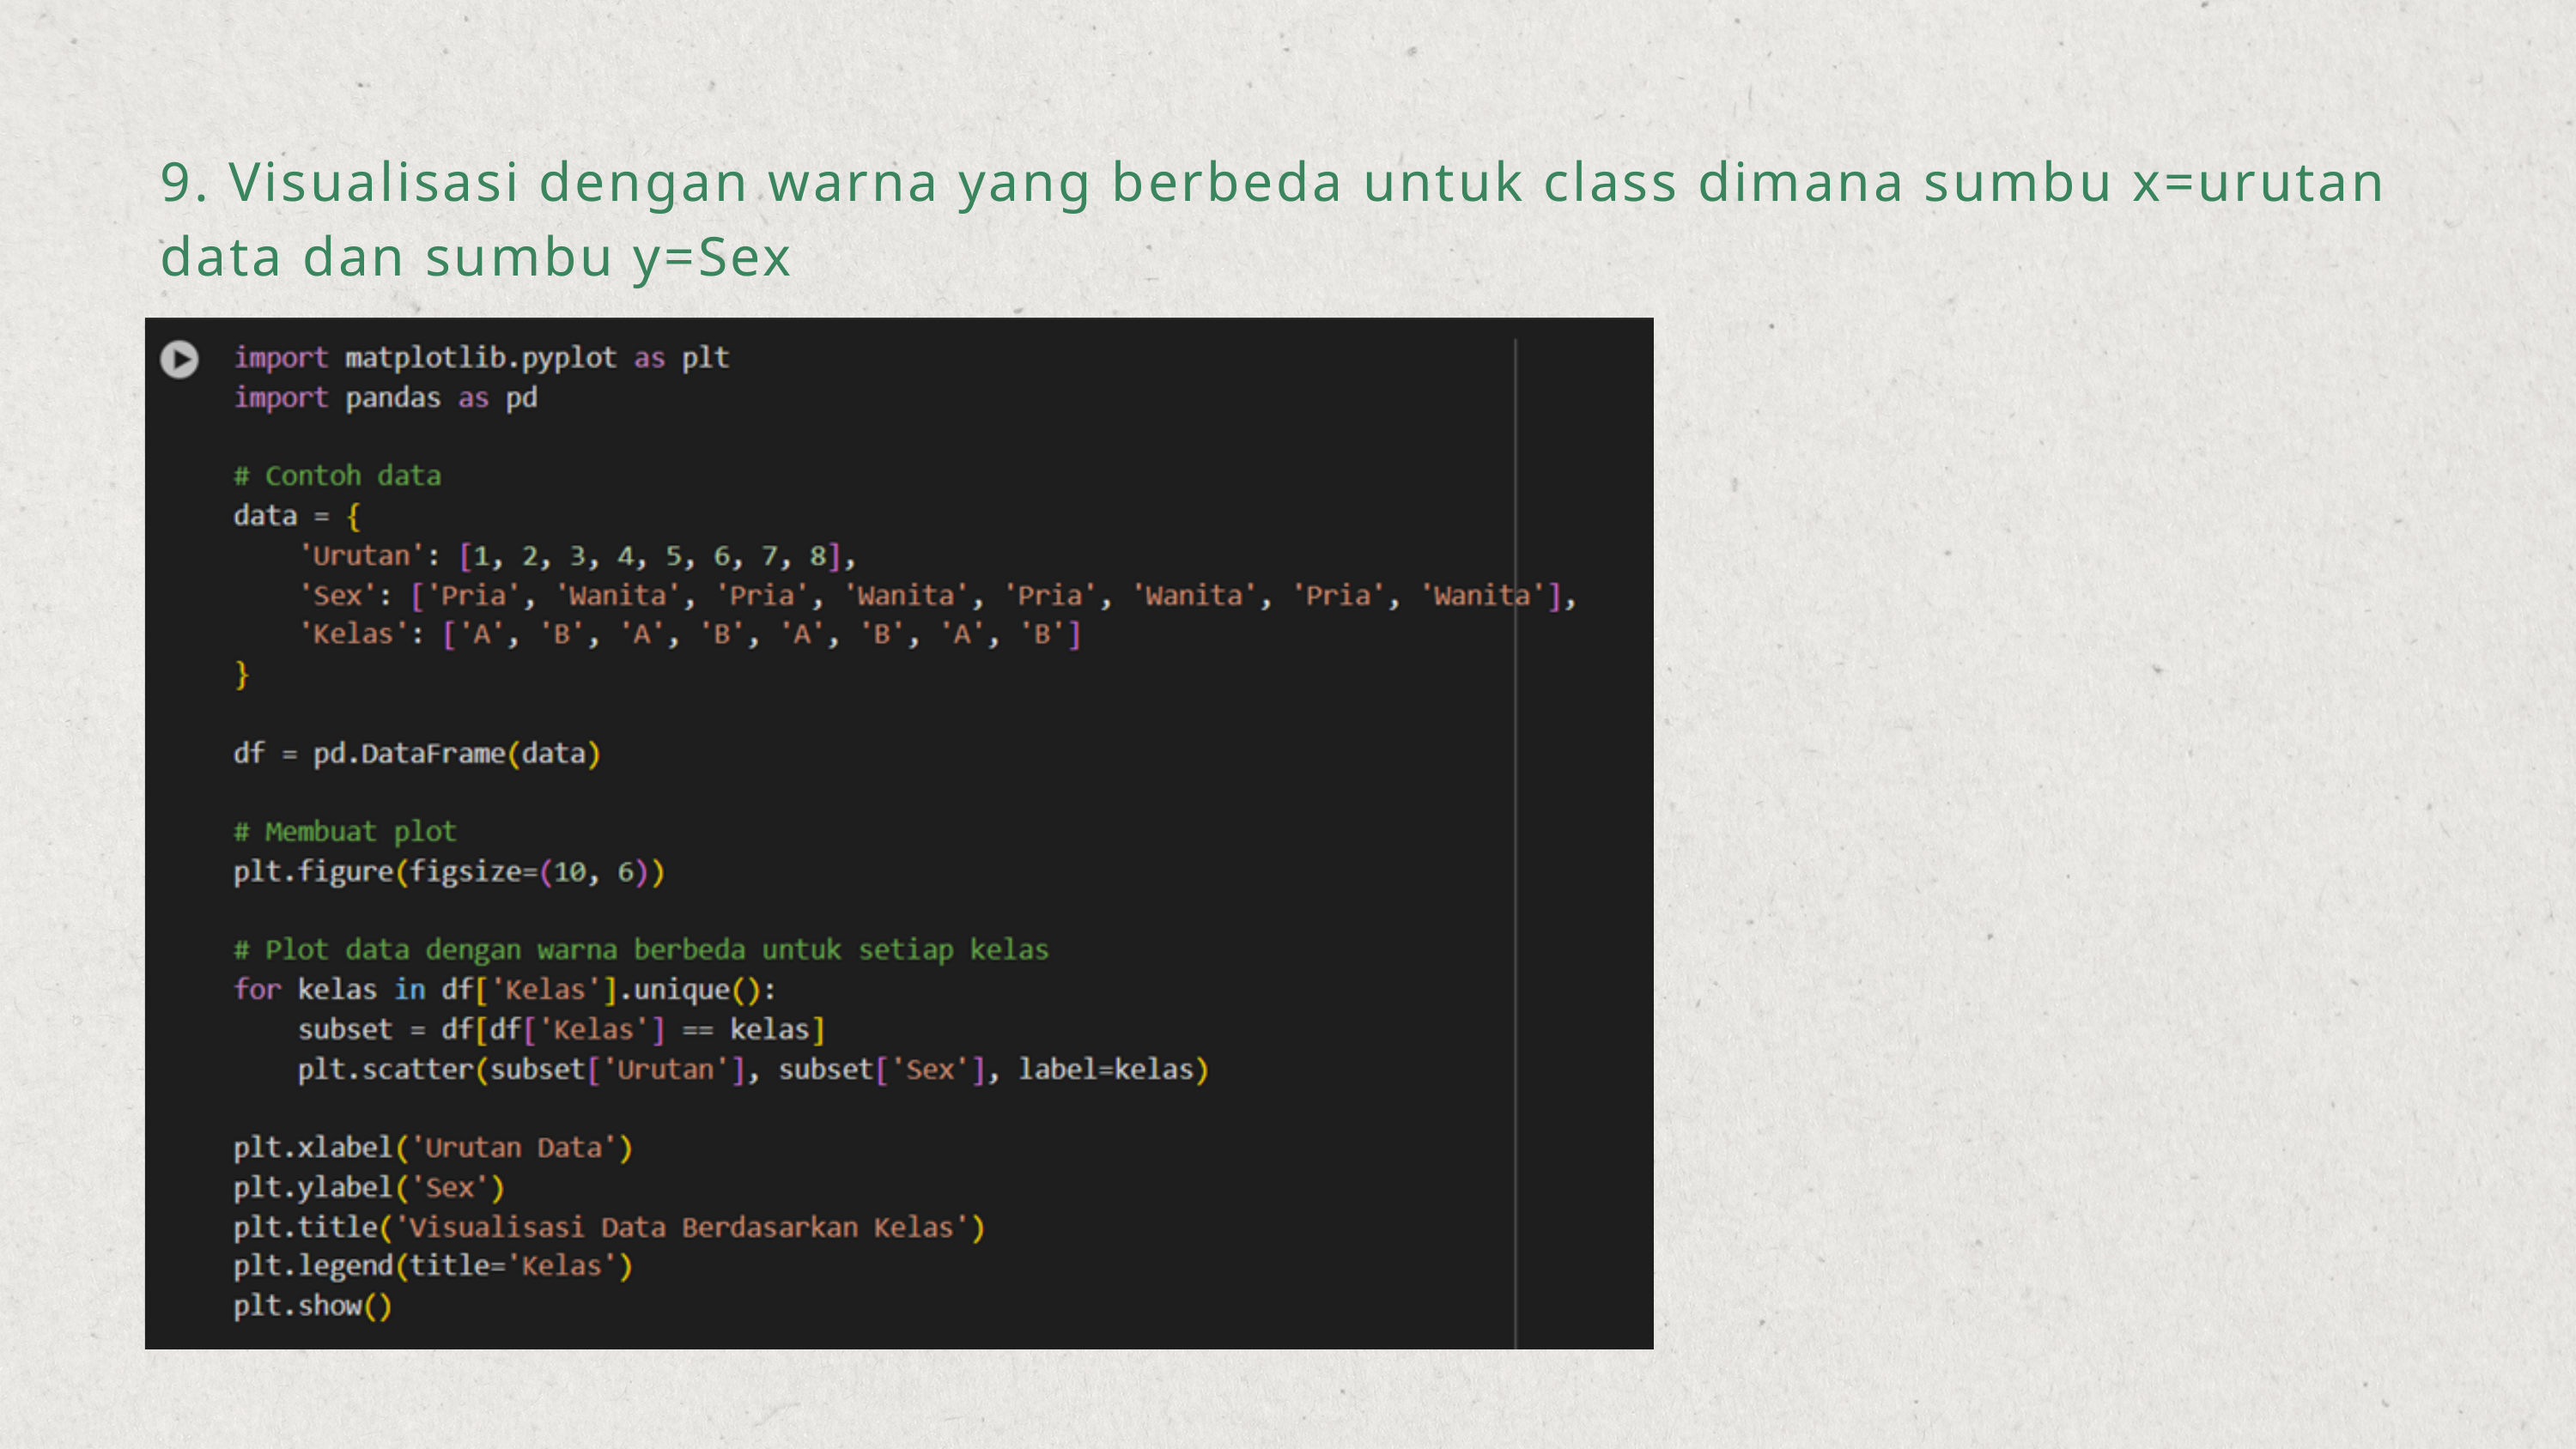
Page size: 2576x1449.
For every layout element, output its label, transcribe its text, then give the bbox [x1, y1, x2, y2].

text_box [144, 318, 1654, 1349]
text_box 9. Visualisasi dengan warna yang berbeda untuk class dimana sumbu x=urutan data dan sumbu y=Sex [160, 136, 2432, 288]
text_box [0, 0, 2576, 1449]
